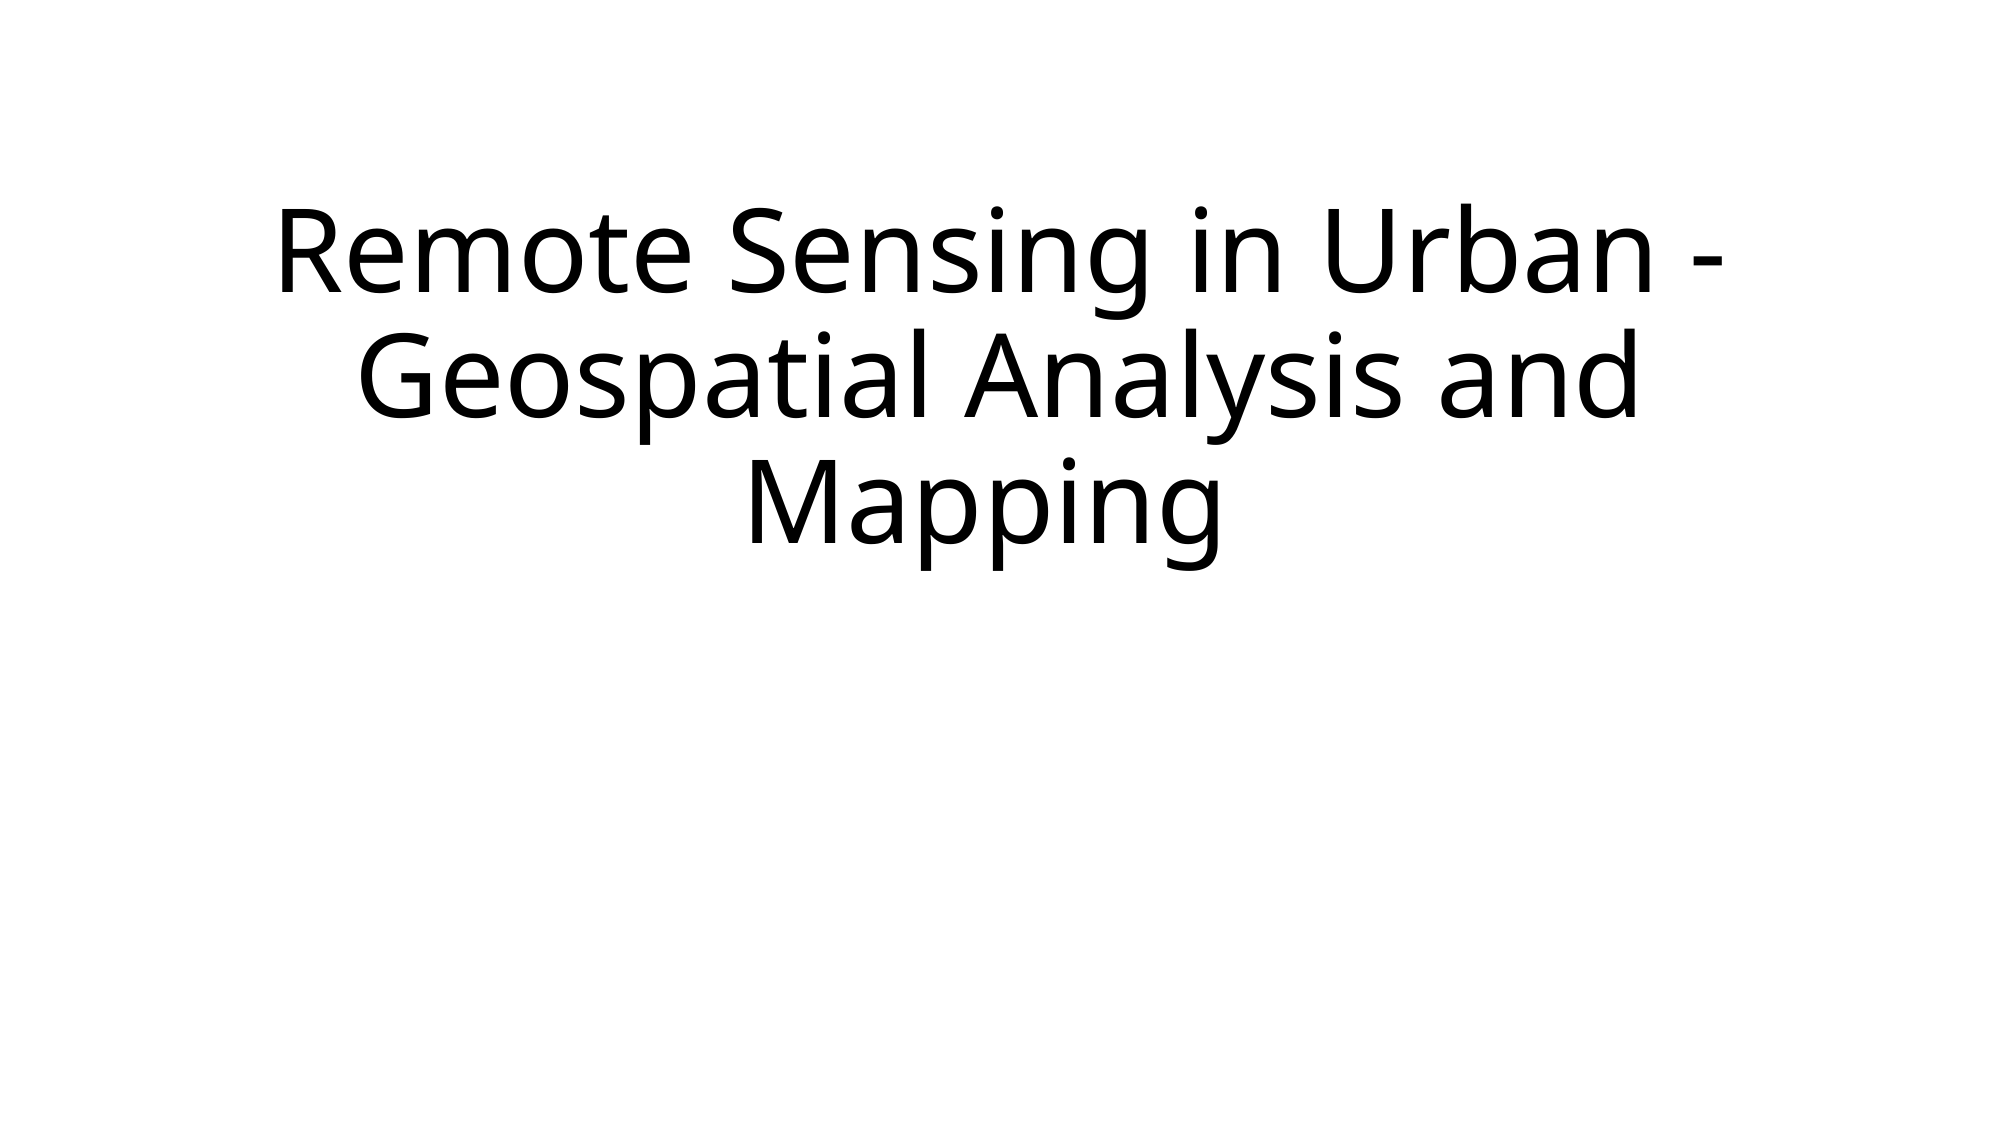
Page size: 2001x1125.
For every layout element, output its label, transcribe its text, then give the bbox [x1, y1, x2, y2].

title Remote Sensing in Urban - Geospatial Analysis and Mapping [249, 184, 1750, 576]
